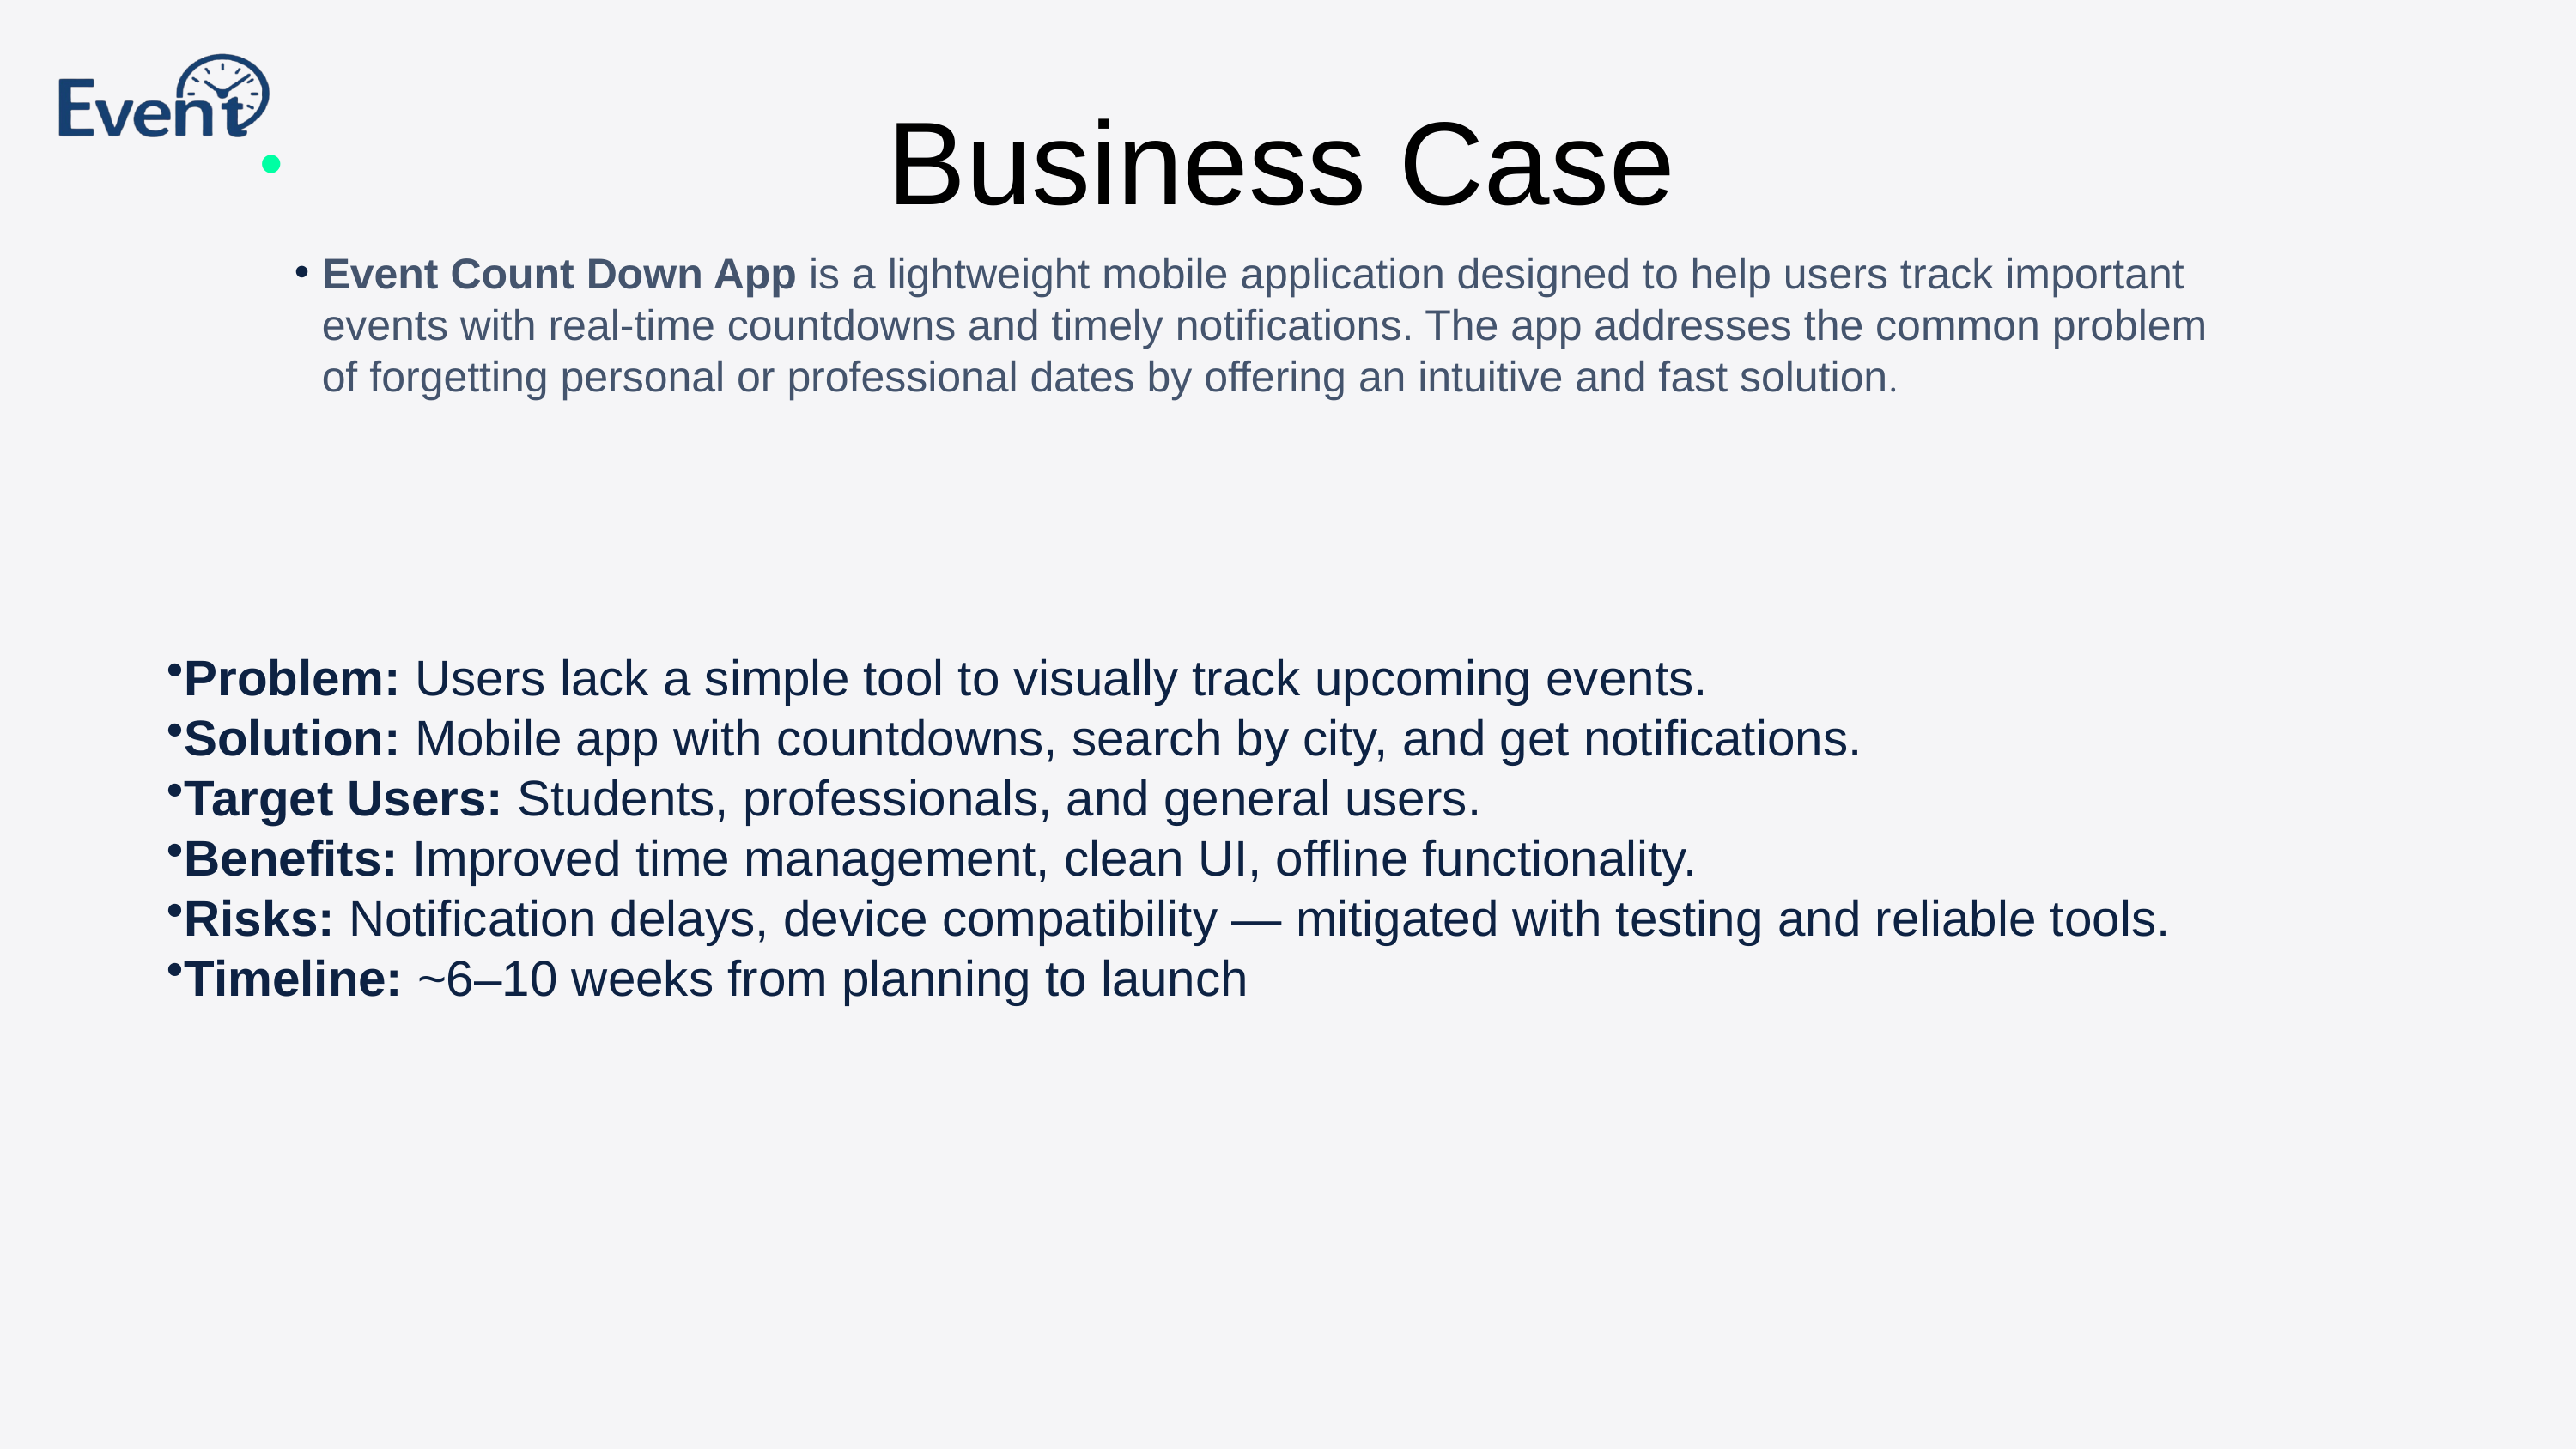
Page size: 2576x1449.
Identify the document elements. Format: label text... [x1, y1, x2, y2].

text_box Problem: Users lack a simple tool to visually track upcoming events. Solution: Mobile app with countdowns, search by city, and get notifications. Target Users: Students, professionals, and general users. Benefits: Improved time management, clean UI, offline functionality. Risks: Notification delays, device compatibility — mitigated with testing and reliable tools. Timeline: ~6–10 weeks from planning to launch [154, 639, 2514, 1013]
text_box Event Count Down App is a lightweight mobile application designed to help users track important events with real-time countdowns and timely notifications. The app addresses the common problem of forgetting personal or professional dates by offering an intuitive and fast solution. [267, 246, 2232, 401]
text_box Business Case [303, 58, 2264, 229]
picture [18, 0, 300, 232]
